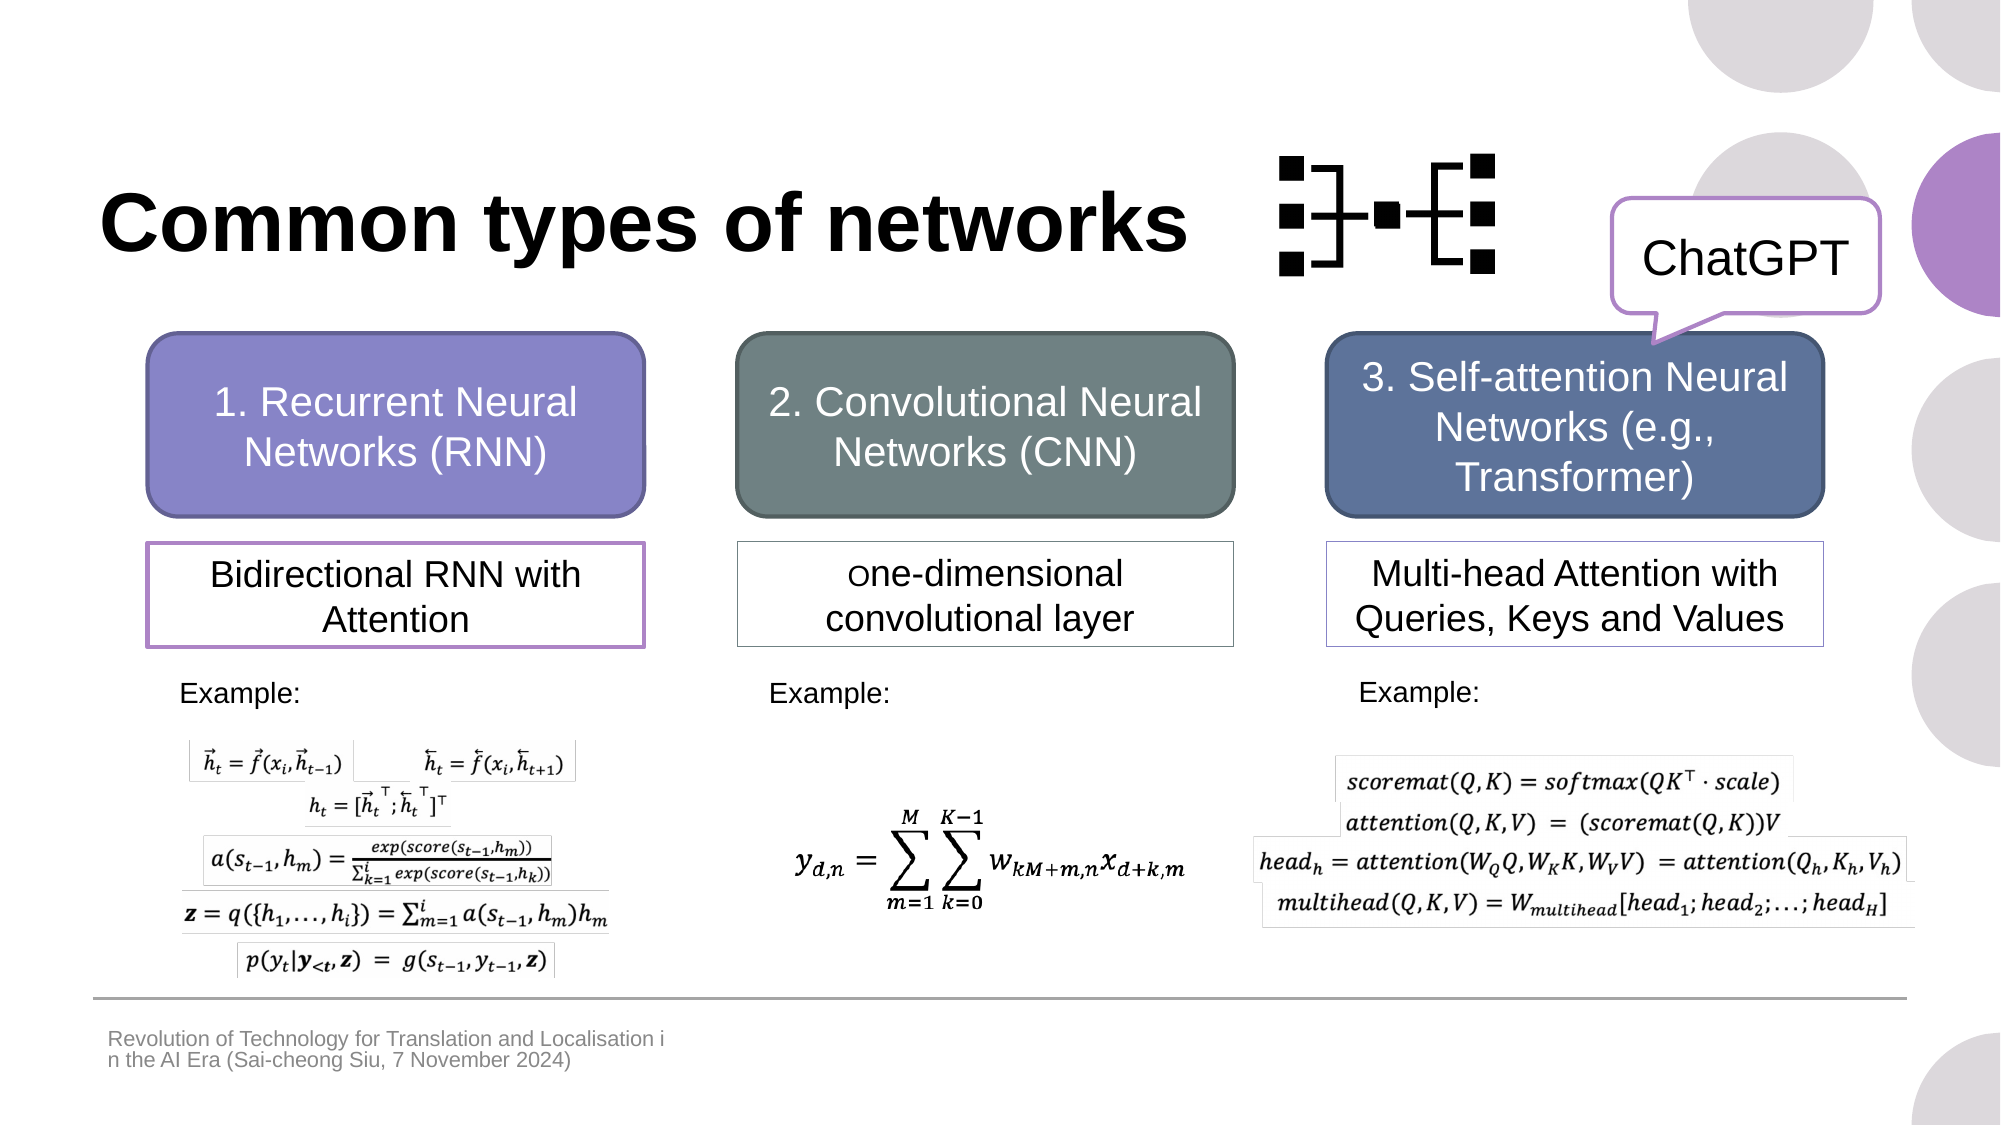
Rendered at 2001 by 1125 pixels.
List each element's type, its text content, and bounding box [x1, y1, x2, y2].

text_box One-dimensional convolutional layer [737, 541, 1234, 647]
text_box 2. Convolutional Neural Networks (CNN) [735, 331, 1236, 519]
text_box 3. Self-attention Neural Networks (e.g., Transformer) [1324, 331, 1826, 519]
text_box Example: [1343, 665, 1496, 716]
text_box Multi-head Attention with Queries, Keys and Values [1326, 541, 1824, 647]
text_box ChatGPT [1609, 195, 1883, 346]
picture [182, 740, 610, 978]
text_box Example: [754, 667, 906, 717]
picture [1253, 126, 1521, 305]
text_box 1. Recurrent Neural Networks (RNN) [145, 331, 647, 519]
picture [772, 799, 1199, 919]
picture [1253, 755, 1916, 928]
title Common types of networks [84, 160, 2000, 960]
text_box Bidirectional RNN with Attention [145, 541, 646, 649]
footer Revolution of Technology for Translation and Localisation in the AI Era (Sai-cheong Siu, 7 November 2024) [92, 1007, 685, 1068]
text_box Example: [164, 666, 317, 717]
